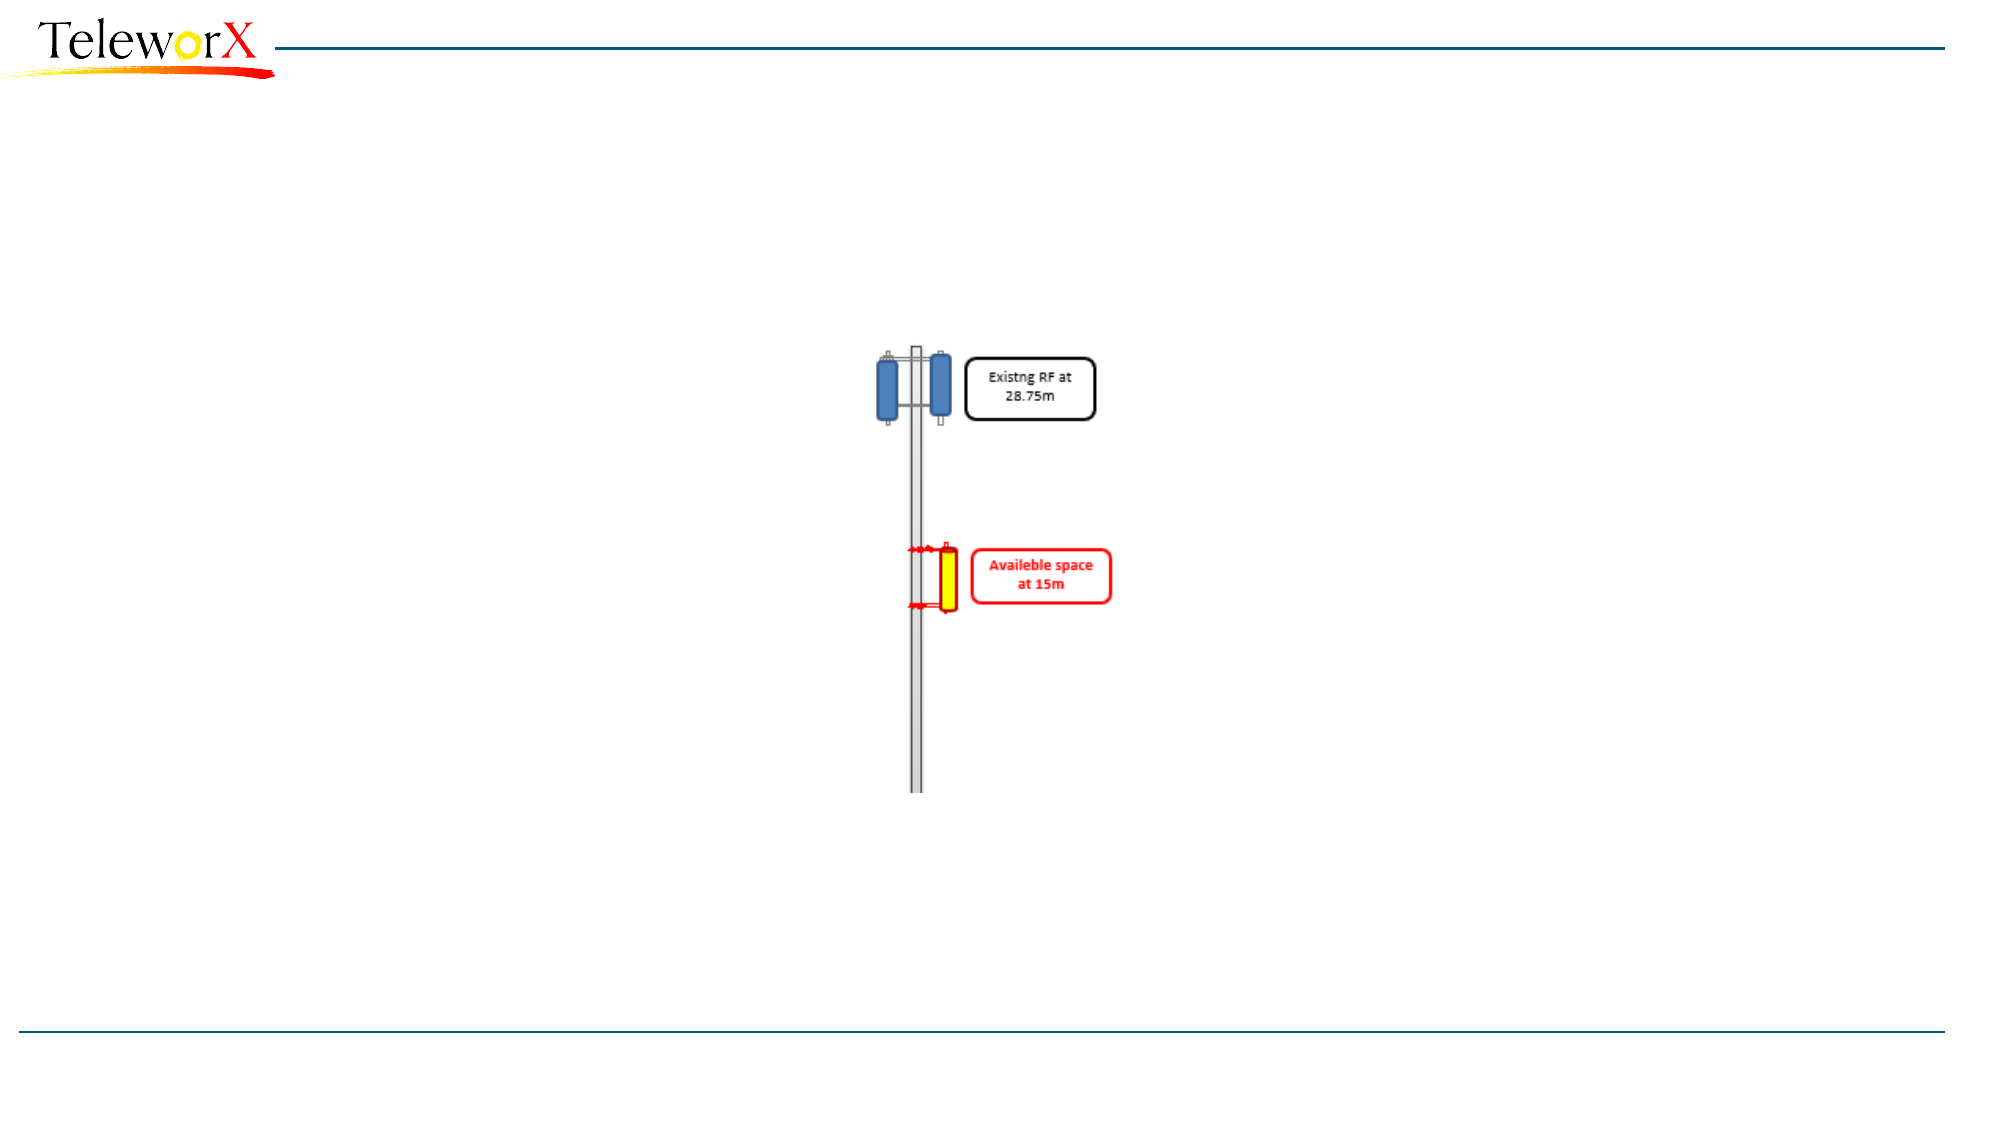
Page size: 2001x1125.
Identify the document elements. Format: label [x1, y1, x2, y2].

picture [0, 17, 276, 80]
picture [864, 332, 1136, 793]
